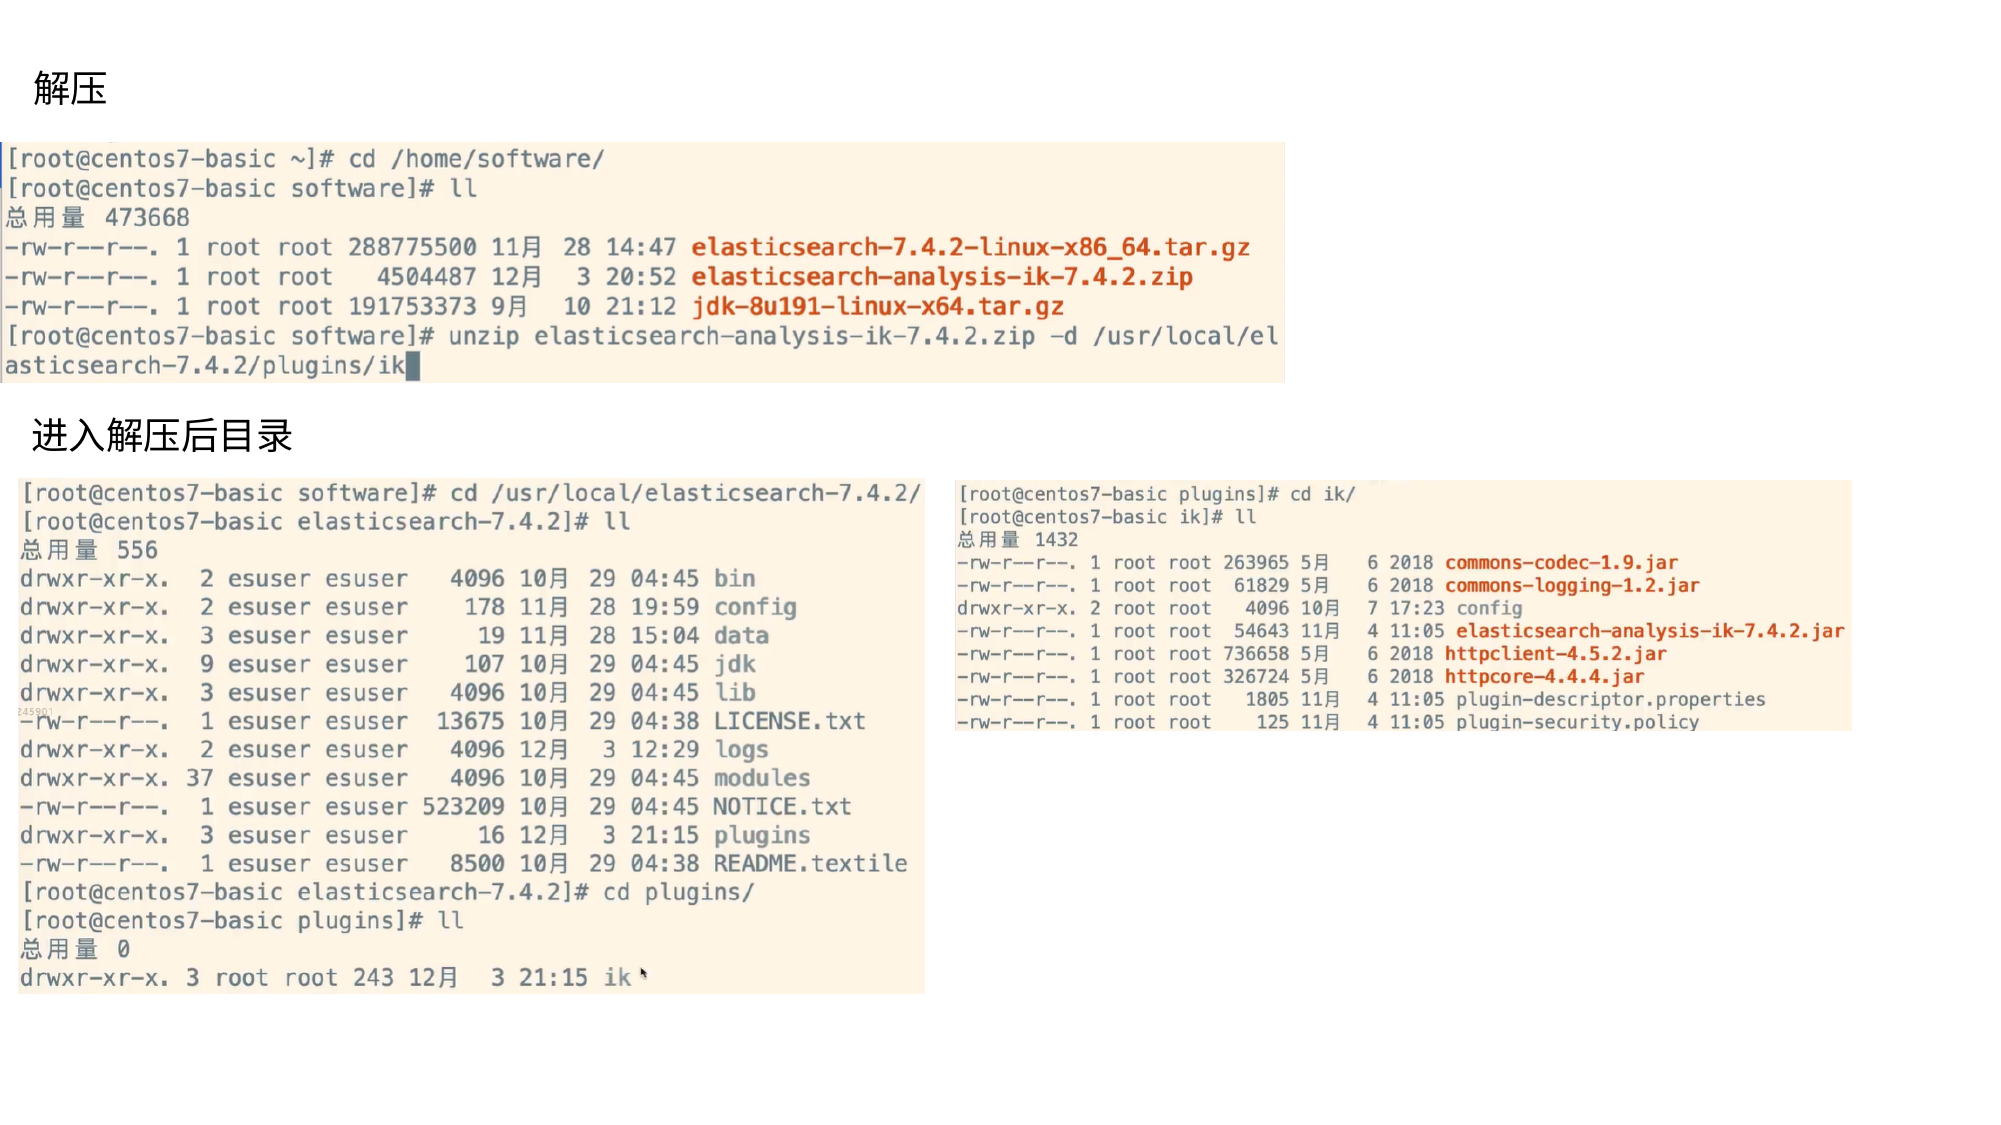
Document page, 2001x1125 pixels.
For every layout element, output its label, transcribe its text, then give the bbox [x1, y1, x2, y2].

text_box 解压 [18, 57, 419, 117]
picture [0, 142, 1285, 383]
picture [955, 480, 1852, 731]
picture [18, 478, 925, 994]
text_box 进入解压后目录 [16, 404, 417, 465]
